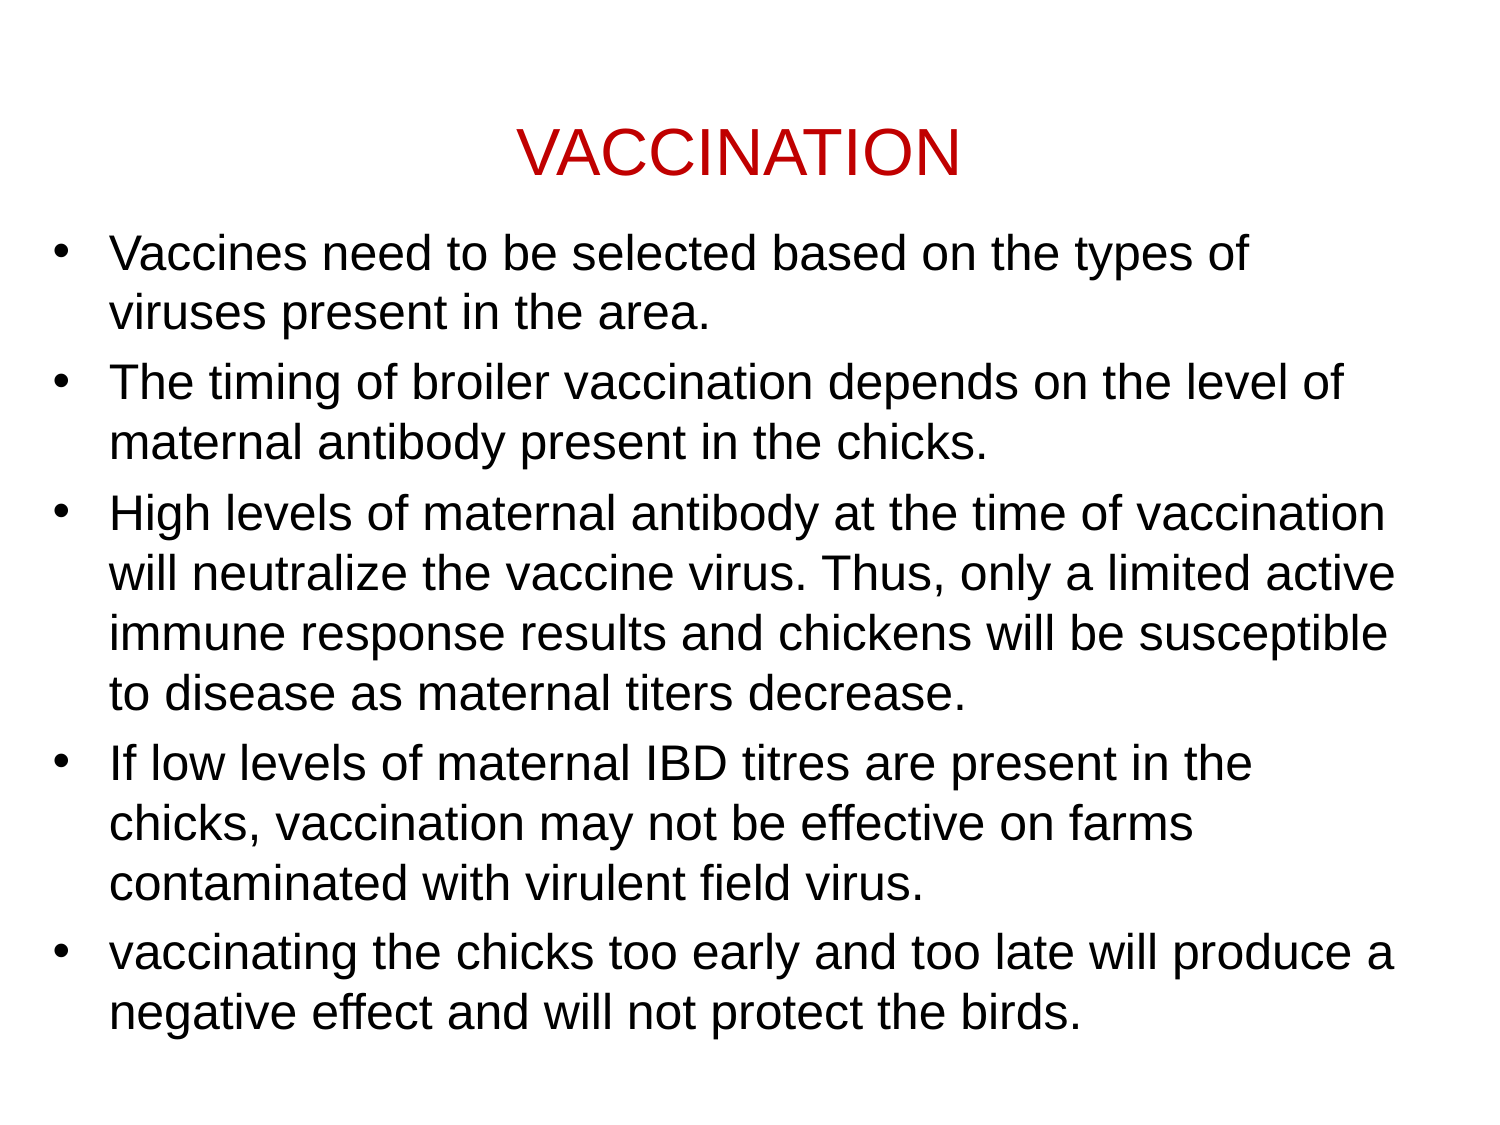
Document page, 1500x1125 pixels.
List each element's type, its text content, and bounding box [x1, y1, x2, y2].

list Vaccines need to be selected based on the types of viruses present in the area. The timing of broiler vaccination depends on the level of maternal antibody present in the chicks. High levels of maternal antibody at the time of vaccination will neutralize the vaccine virus. Thus, only a limited active immune response results and chickens will be susceptible to disease as maternal titers decrease. If low levels of maternal IBD titres are present in the chicks, vaccination may not be effective on farms contaminated with virulent field virus. vaccinating the chicks too early and too late will produce a negative effect and will not protect the birds. [37, 212, 1425, 955]
title VACCINATION [75, 45, 1425, 212]
